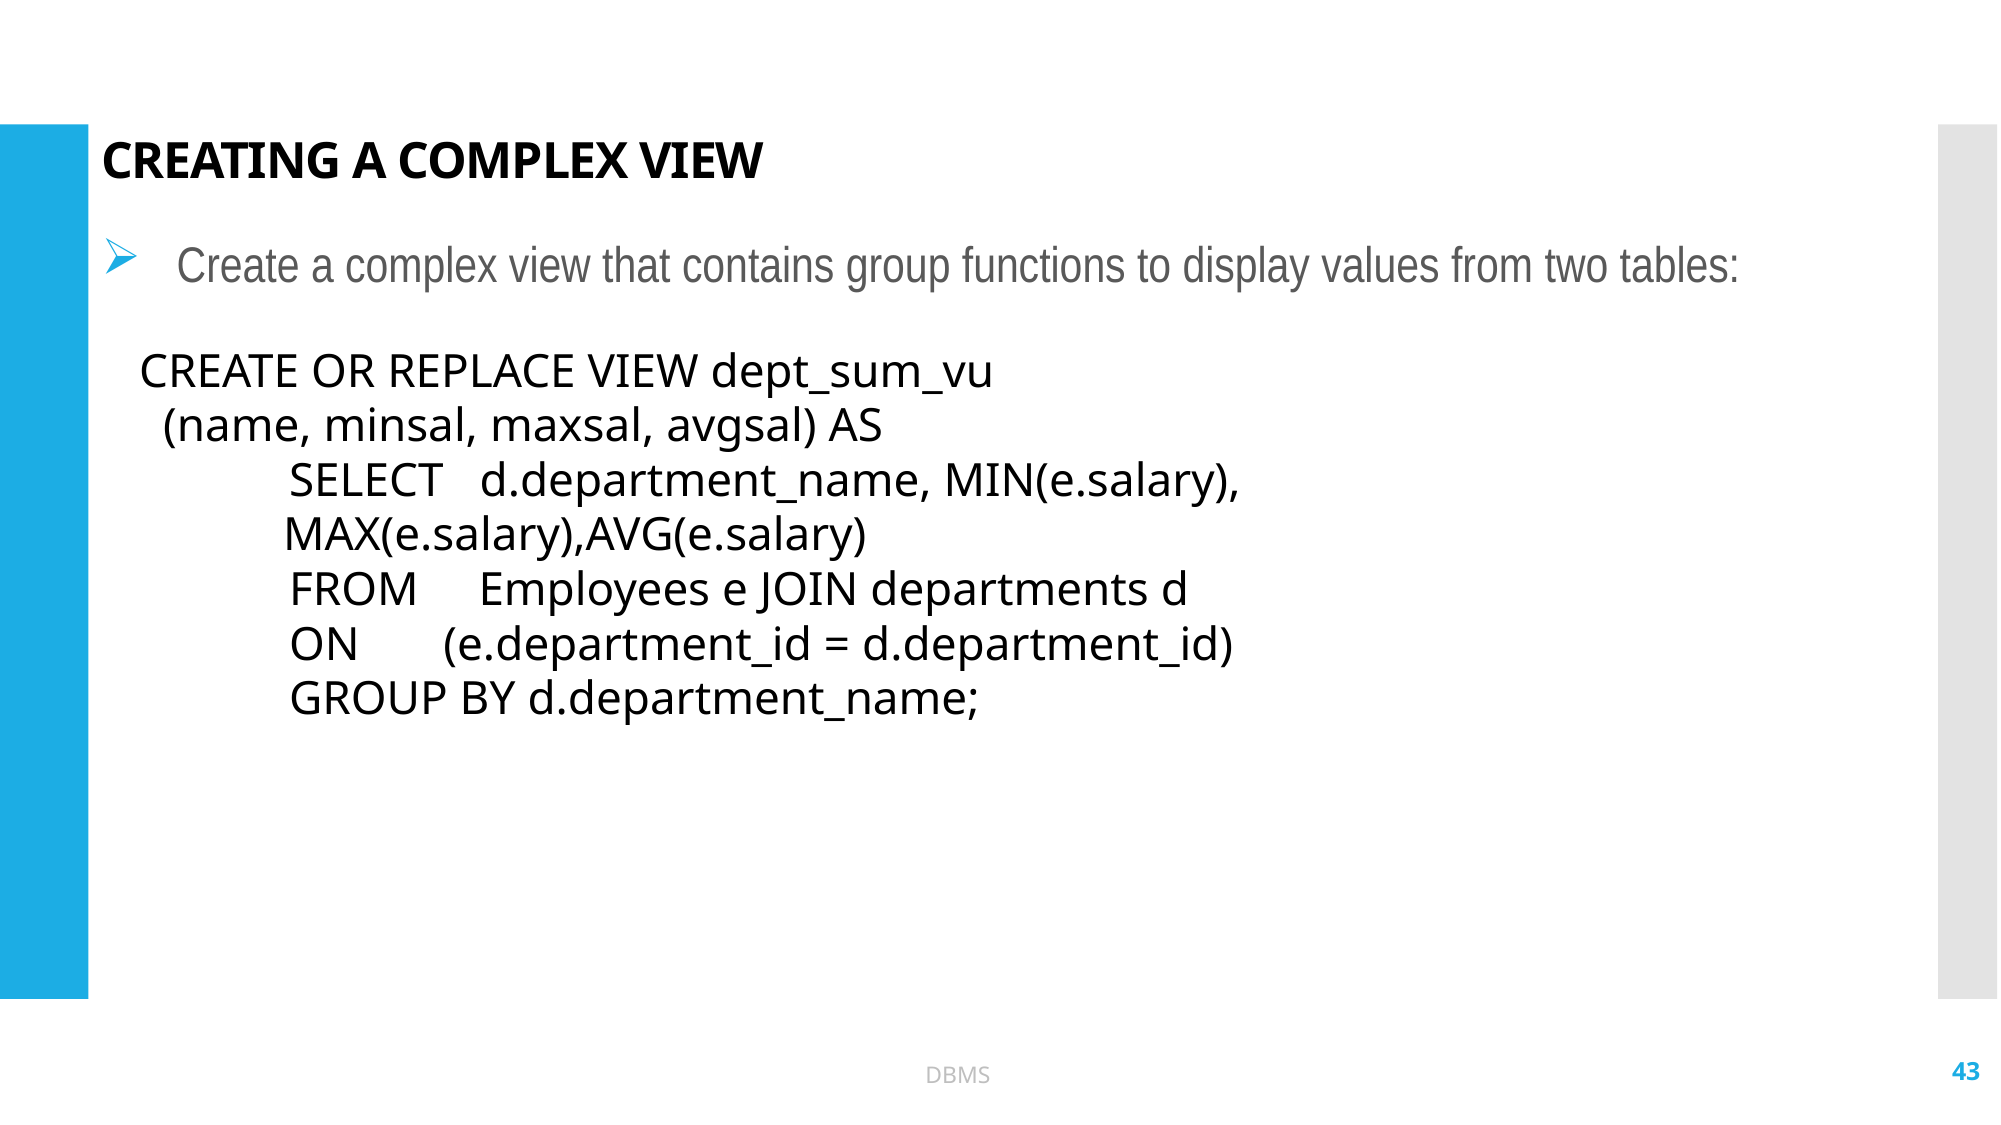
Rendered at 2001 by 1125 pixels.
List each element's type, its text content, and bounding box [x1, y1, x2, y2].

list Create a complex view that contains group functions to display values from two tables: CREATE OR REPLACE VIEW dept_sum_vu (name, minsal, maxsal, avgsal) AS SELECT d.department_name, MIN(e.salary), MAX(e.salary),AVG(e.salary) FROM Employees e JOIN departments d ON (e.department_id = d.department_id) GROUP BY d.department_name; [86, 231, 1830, 1036]
footer DBMS [473, 1046, 1443, 1107]
title CREATING A COMPLEX VIEW [86, 128, 1653, 189]
slide_number 43 [1744, 1042, 1996, 1103]
